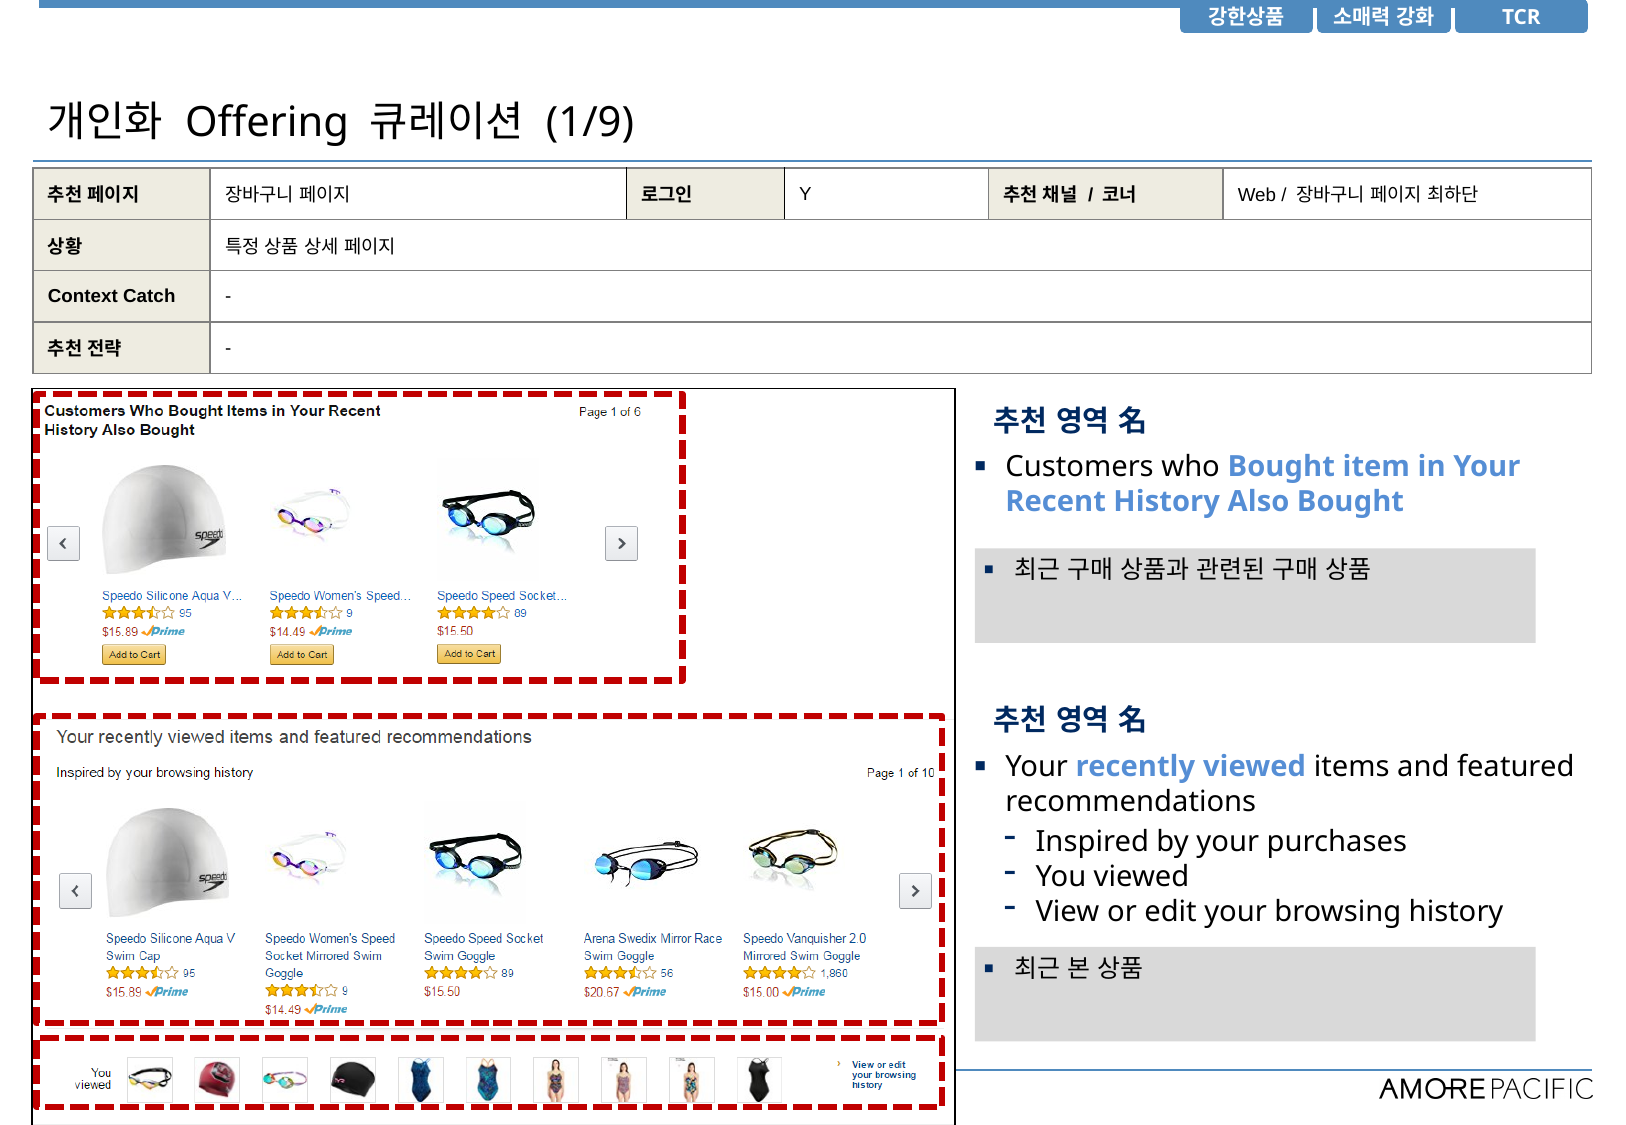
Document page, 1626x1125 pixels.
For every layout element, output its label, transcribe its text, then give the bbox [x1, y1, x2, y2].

table_header 추천 페이지 [34, 169, 209, 219]
table_header 장바구니 페이지 [211, 169, 626, 219]
text_box Inspired by your purchases You viewed View or edit your browsing history [1003, 822, 1557, 928]
table_header Web / 장바구니 페이지 최하단 [1224, 169, 1591, 219]
table_cell - [211, 271, 1591, 321]
table_cell 특정 상품 상세 페이지 [211, 220, 1591, 270]
text_box Your recently viewed items and featured recommendations [973, 747, 1625, 818]
table_header 추천 채널 / 코너 [989, 169, 1222, 219]
table_cell Context Catch [34, 271, 209, 321]
table_header Y [785, 169, 988, 219]
text_box Customers who Bought item in Your Recent History Also Bought [973, 447, 1557, 518]
picture [1379, 1078, 1593, 1099]
table_cell - [211, 323, 1591, 373]
picture [32, 388, 955, 1125]
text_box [974, 946, 1536, 1042]
table_cell 추천 전략 [34, 323, 209, 373]
table_header 로그인 [627, 169, 784, 219]
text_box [974, 548, 1536, 644]
table_cell 상황 [34, 220, 209, 270]
text_box 추천 영역 名 [993, 701, 1148, 737]
text_box 개인화 Offering 큐레이션 (1/9) [32, 78, 1274, 162]
text_box 추천 영역 名 [993, 401, 1148, 437]
